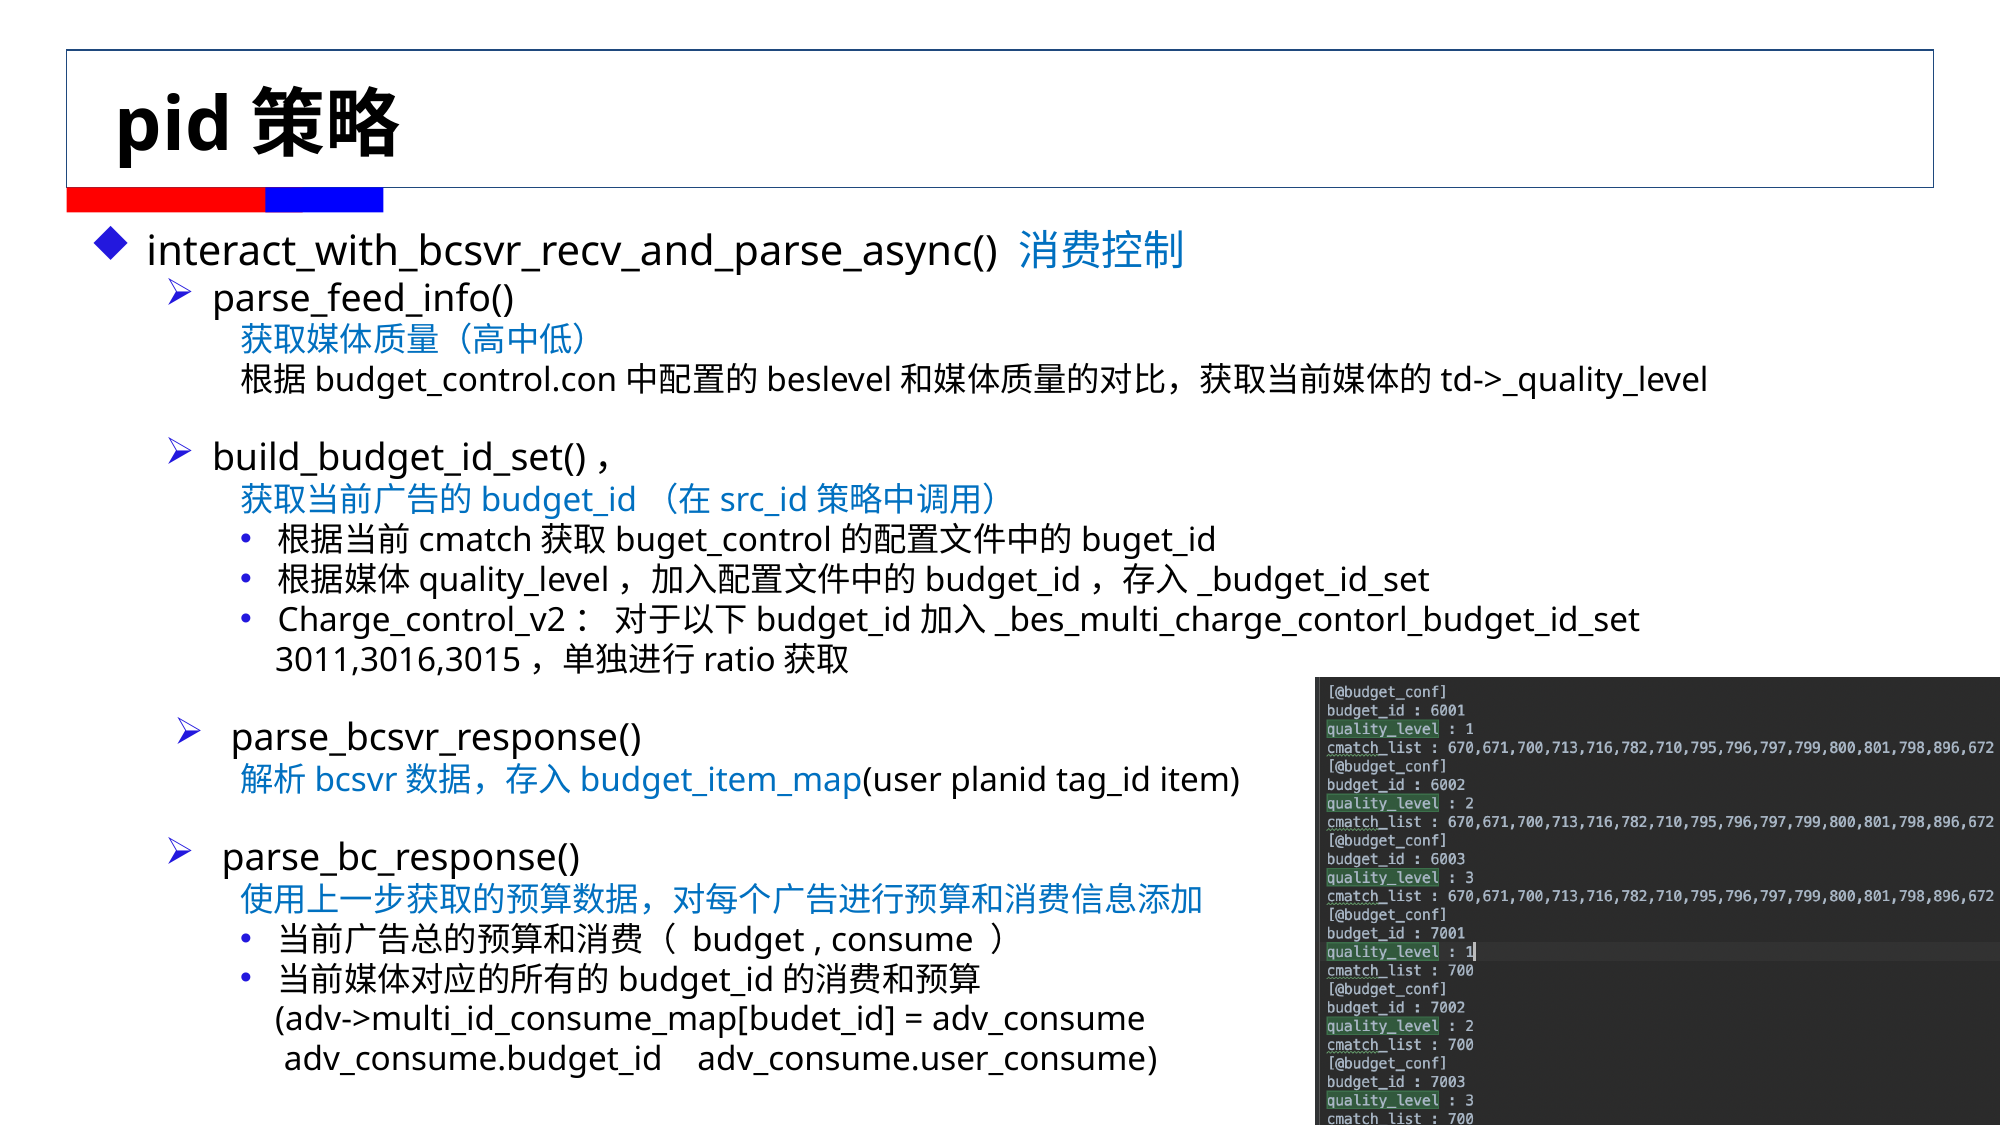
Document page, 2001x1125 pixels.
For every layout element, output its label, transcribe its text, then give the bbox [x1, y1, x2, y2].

list interact_with_bcsvr_recv_and_parse_async() 消费控制 parse_feed_info() 获取媒体质量（高中低） 根据budget_control.con中配置的beslevel和媒体质量的对比，获取当前媒体的td->_quality_level build_budget_id_set()， 获取当前广告的budget_id（在src_id策略中调用） 根据当前cmatch获取buget_control的配置文件中的buget_id 根据媒体quality_level，加入配置文件中的budget_id，存入_budget_id_set Charge_control_v2： 对于以下budget_id加入_bes_multi_charge_contorl_budget_id_set 3011,3016,3015，单独进行ratio获取 parse_bcsvr_response() 解析bcsvr数据，存入budget_item_map(user planid tag_id item) parse_bc_response() 使用上一步获取的预算数据，对每个广告进行预算和消费信息添加 当前广告总的预算和消费（ budget , consume ） 当前媒体对应的所有的budget_id的消费和预算 (adv->multi_id_consume_map[budet_id] = adv_consume adv_consume.budget_id adv_consume.user_consume) [75, 215, 1863, 1125]
picture [1315, 676, 2000, 1125]
title pid策略 [99, 56, 1901, 185]
